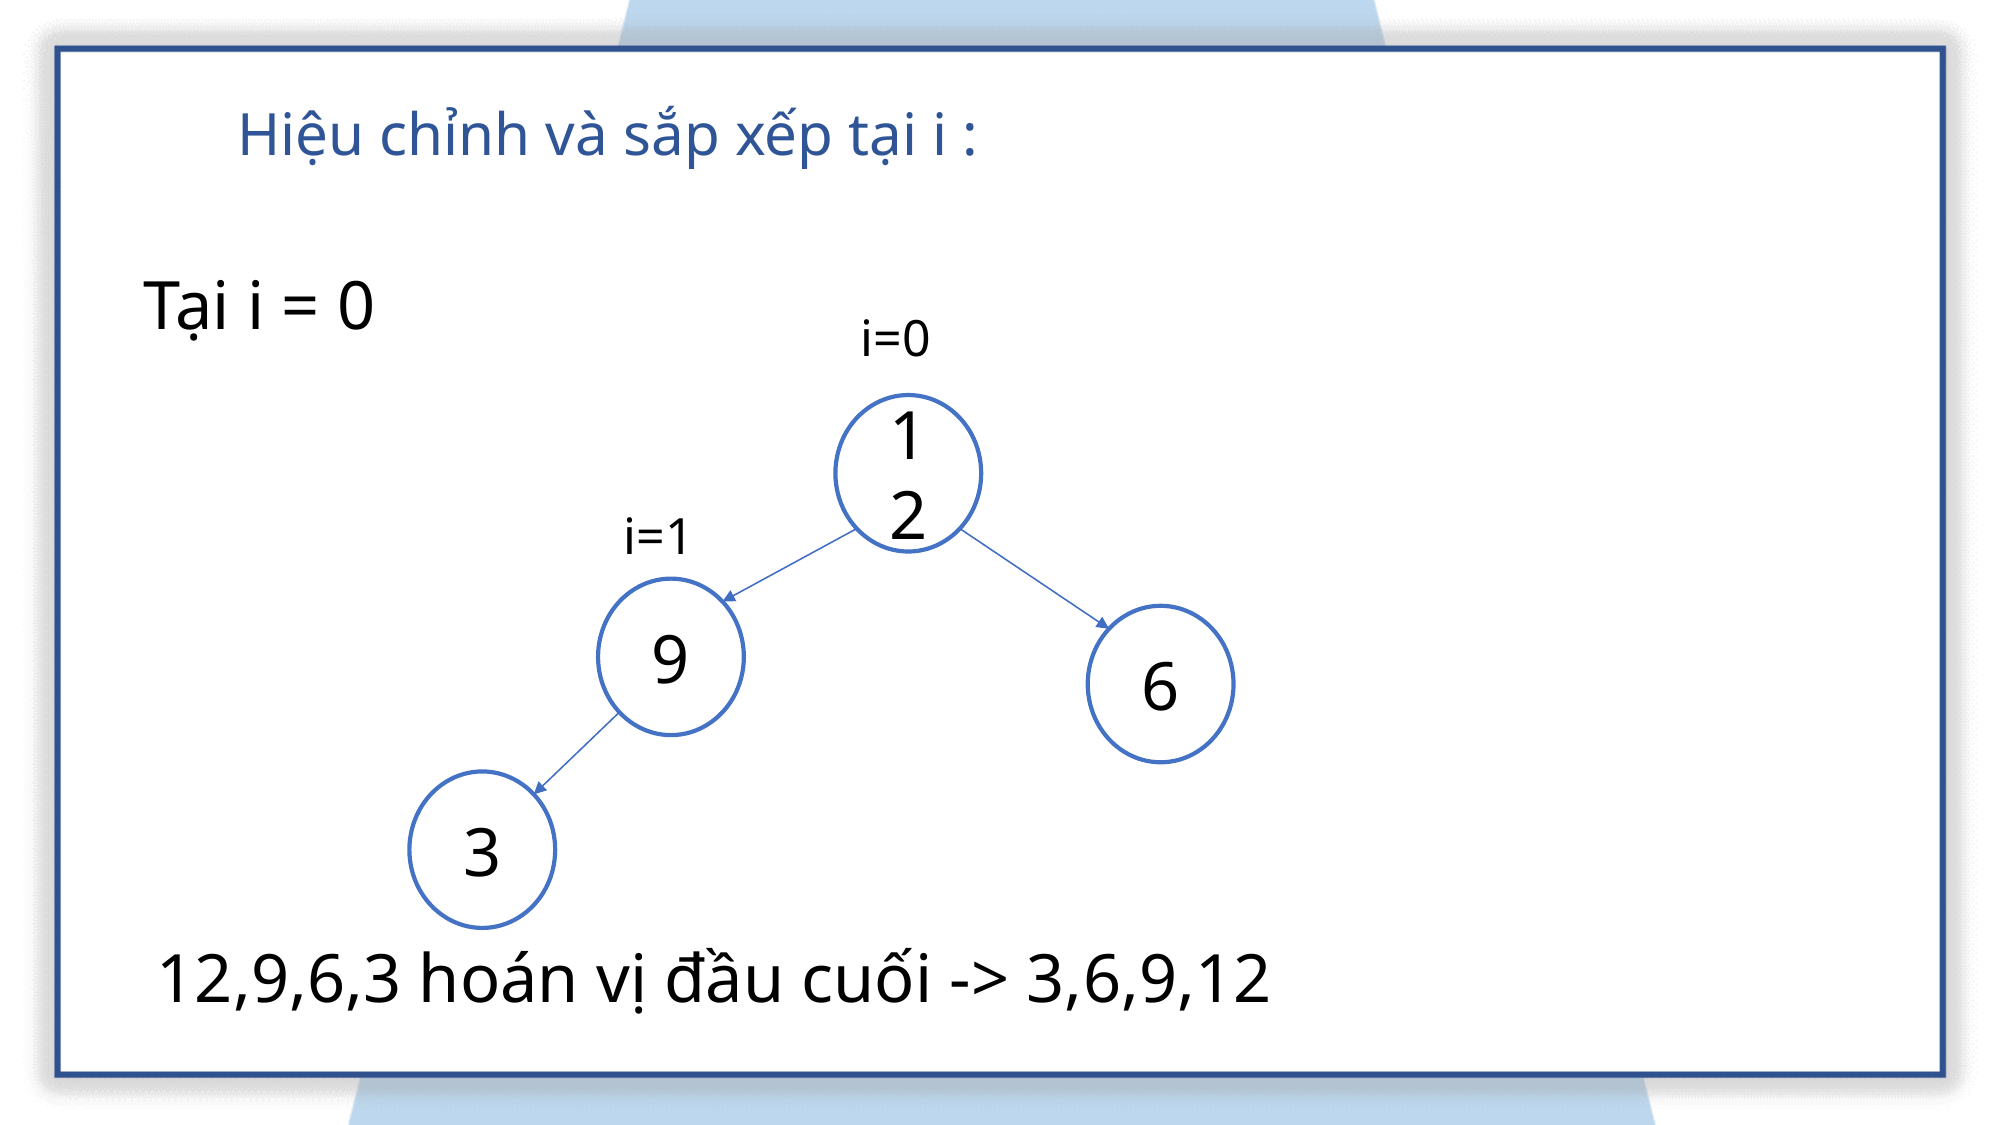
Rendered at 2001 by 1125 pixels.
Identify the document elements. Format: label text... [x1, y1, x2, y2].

text_box 3 [407, 769, 558, 927]
text_box 9 [595, 613, 746, 738]
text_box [959, 528, 1110, 629]
picture [0, 0, 2001, 1125]
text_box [533, 712, 620, 795]
text_box 12,9,6,3 hoán vị đầu cuối -> 3,6,9,12 [142, 927, 1615, 1023]
text_box 6 [1085, 603, 1236, 765]
text_box i=1 [608, 496, 734, 632]
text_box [722, 528, 857, 602]
text_box i=0 [845, 299, 996, 374]
text_box 12 [833, 392, 984, 554]
text_box Tại i = 0 [128, 256, 504, 351]
